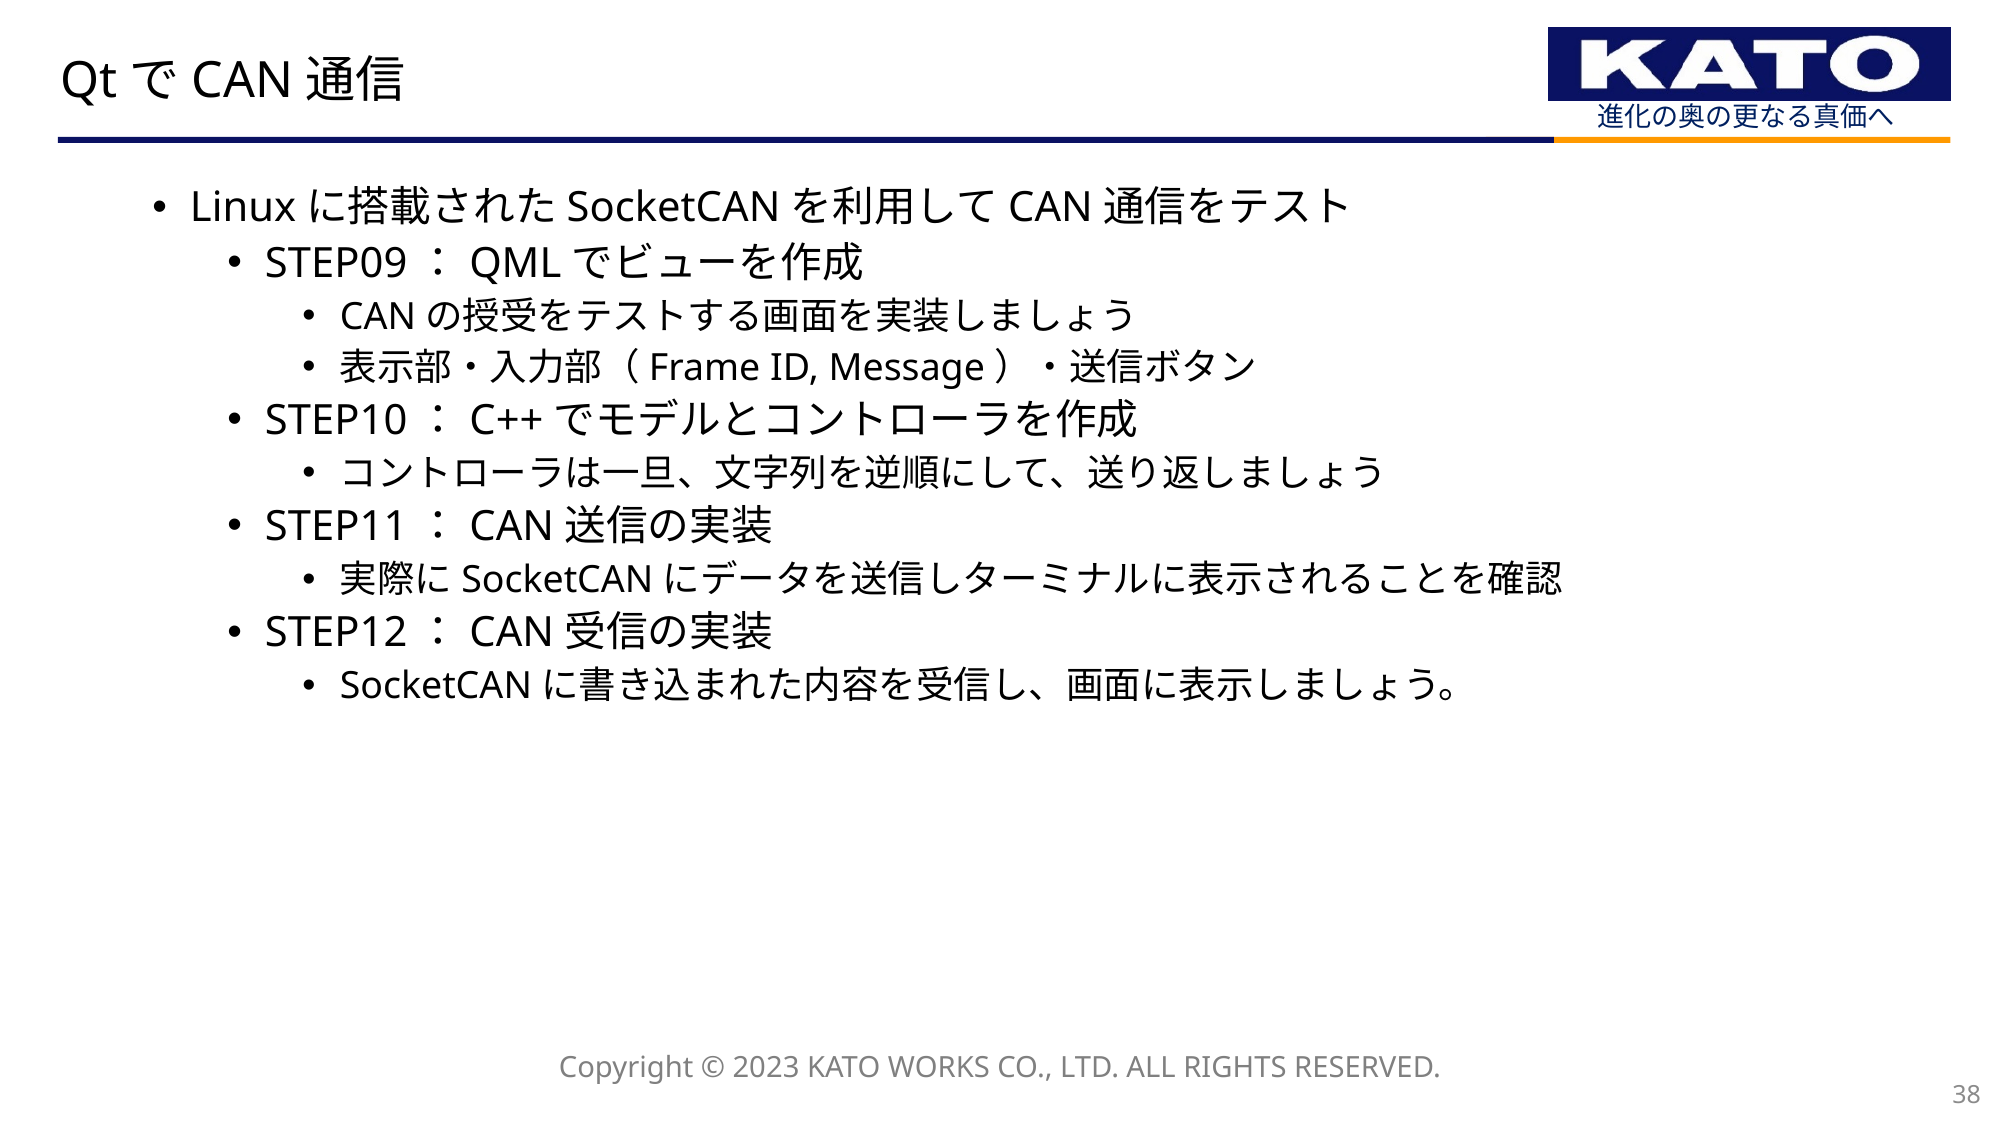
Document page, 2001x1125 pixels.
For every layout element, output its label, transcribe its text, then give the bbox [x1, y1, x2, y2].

title QtでCAN通信 [45, 20, 1525, 143]
slide_number 38 [1545, 1065, 1996, 1125]
picture [1548, 27, 1951, 101]
list Linuxに搭載されたSocketCANを利用してCAN通信をテスト STEP09：QMLでビューを作成 CANの授受をテストする画面を実装しましょう 表示部・入力部（Frame ID, Message）・送信ボタン STEP10：C++でモデルとコントローラを作成 コントローラは一旦、文字列を逆順にして、送り返しましょう STEP11：CAN送信の実装 実際にSocketCANにデータを送信しターミナルに表示されることを確認 STEP12：CAN受信の実装 SocketCANに書き込まれた内容を受信し、画面に表示しましょう。 [137, 178, 1863, 1033]
